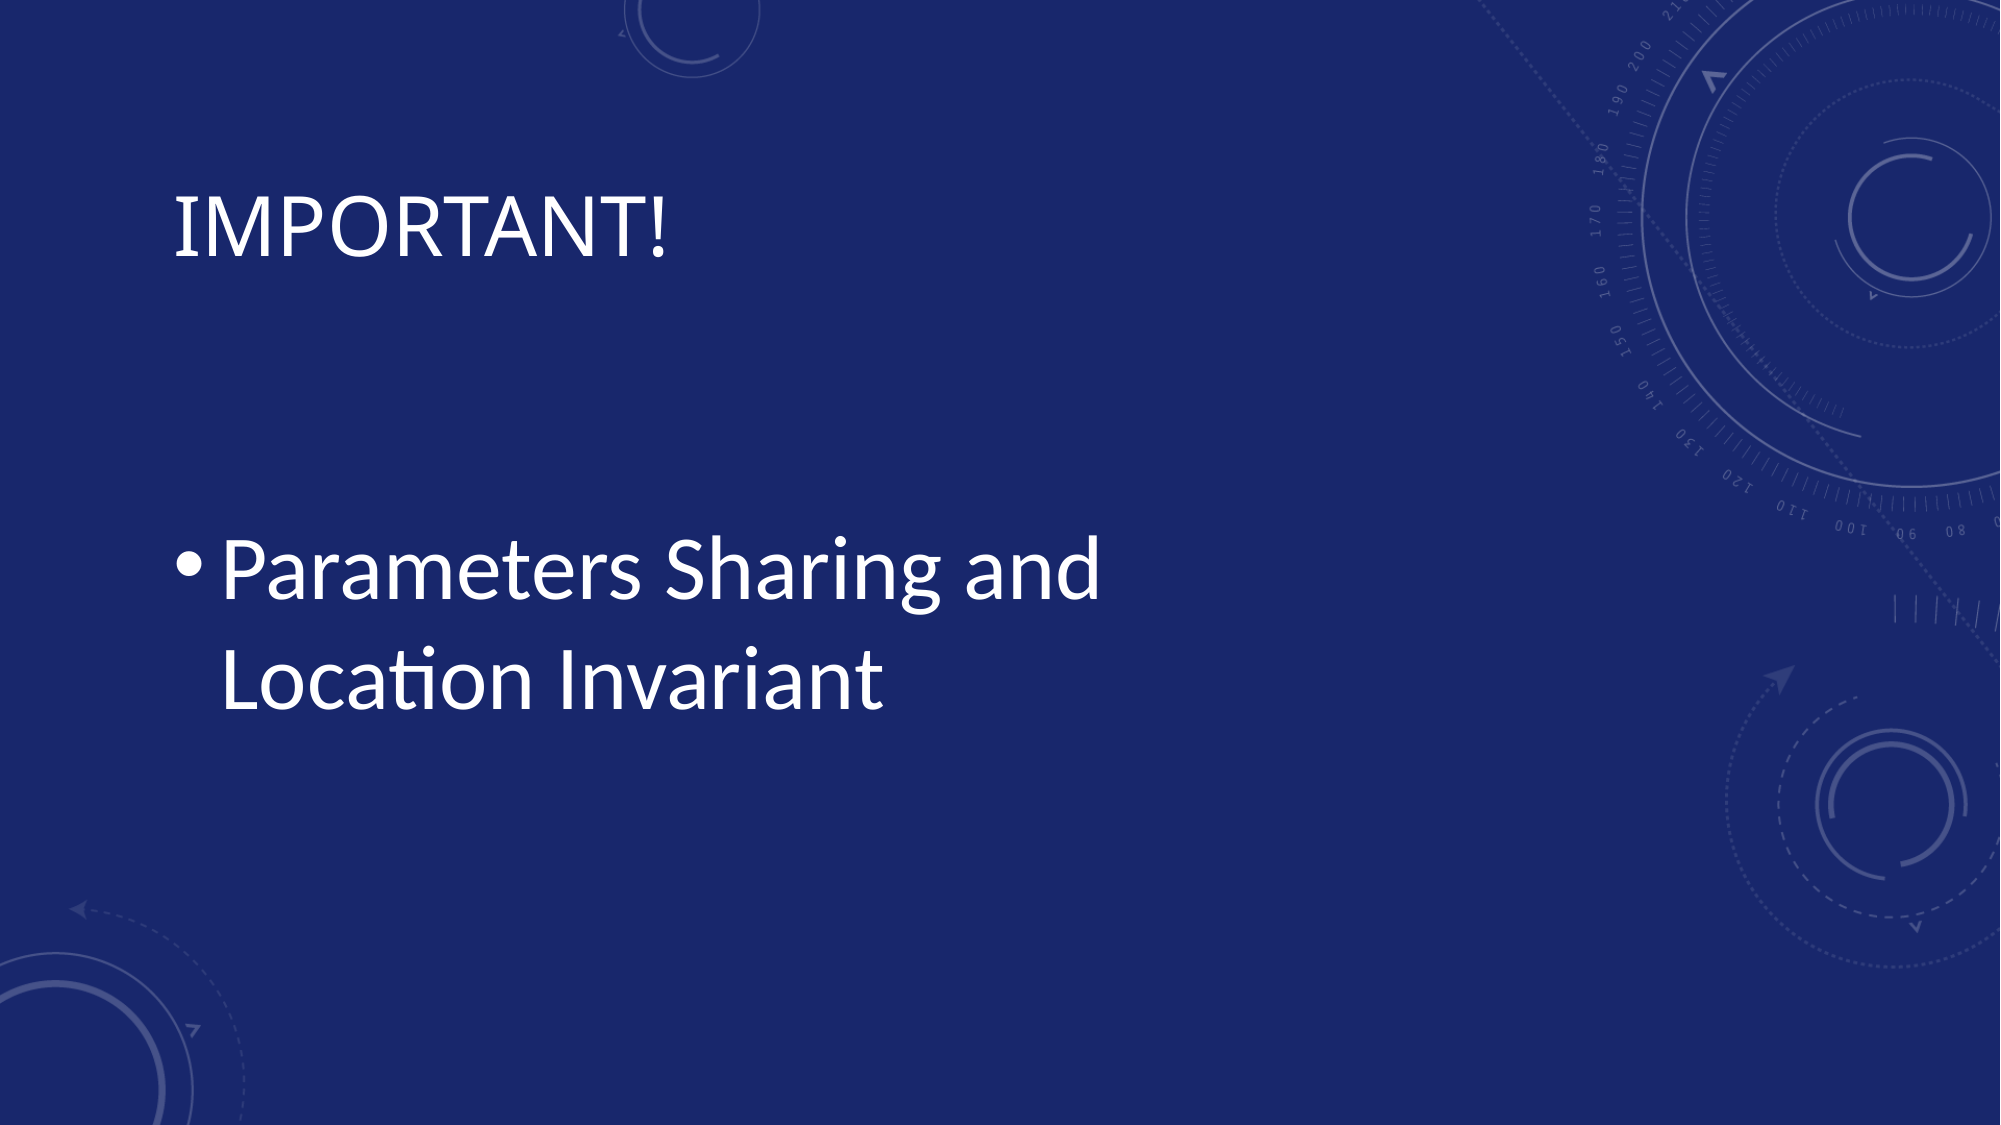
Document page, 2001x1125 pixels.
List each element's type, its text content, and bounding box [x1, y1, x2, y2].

picture [0, 0, 2000, 1125]
list Parameters Sharing and Location Invariant [158, 351, 1440, 950]
title Important! [158, 99, 1440, 281]
